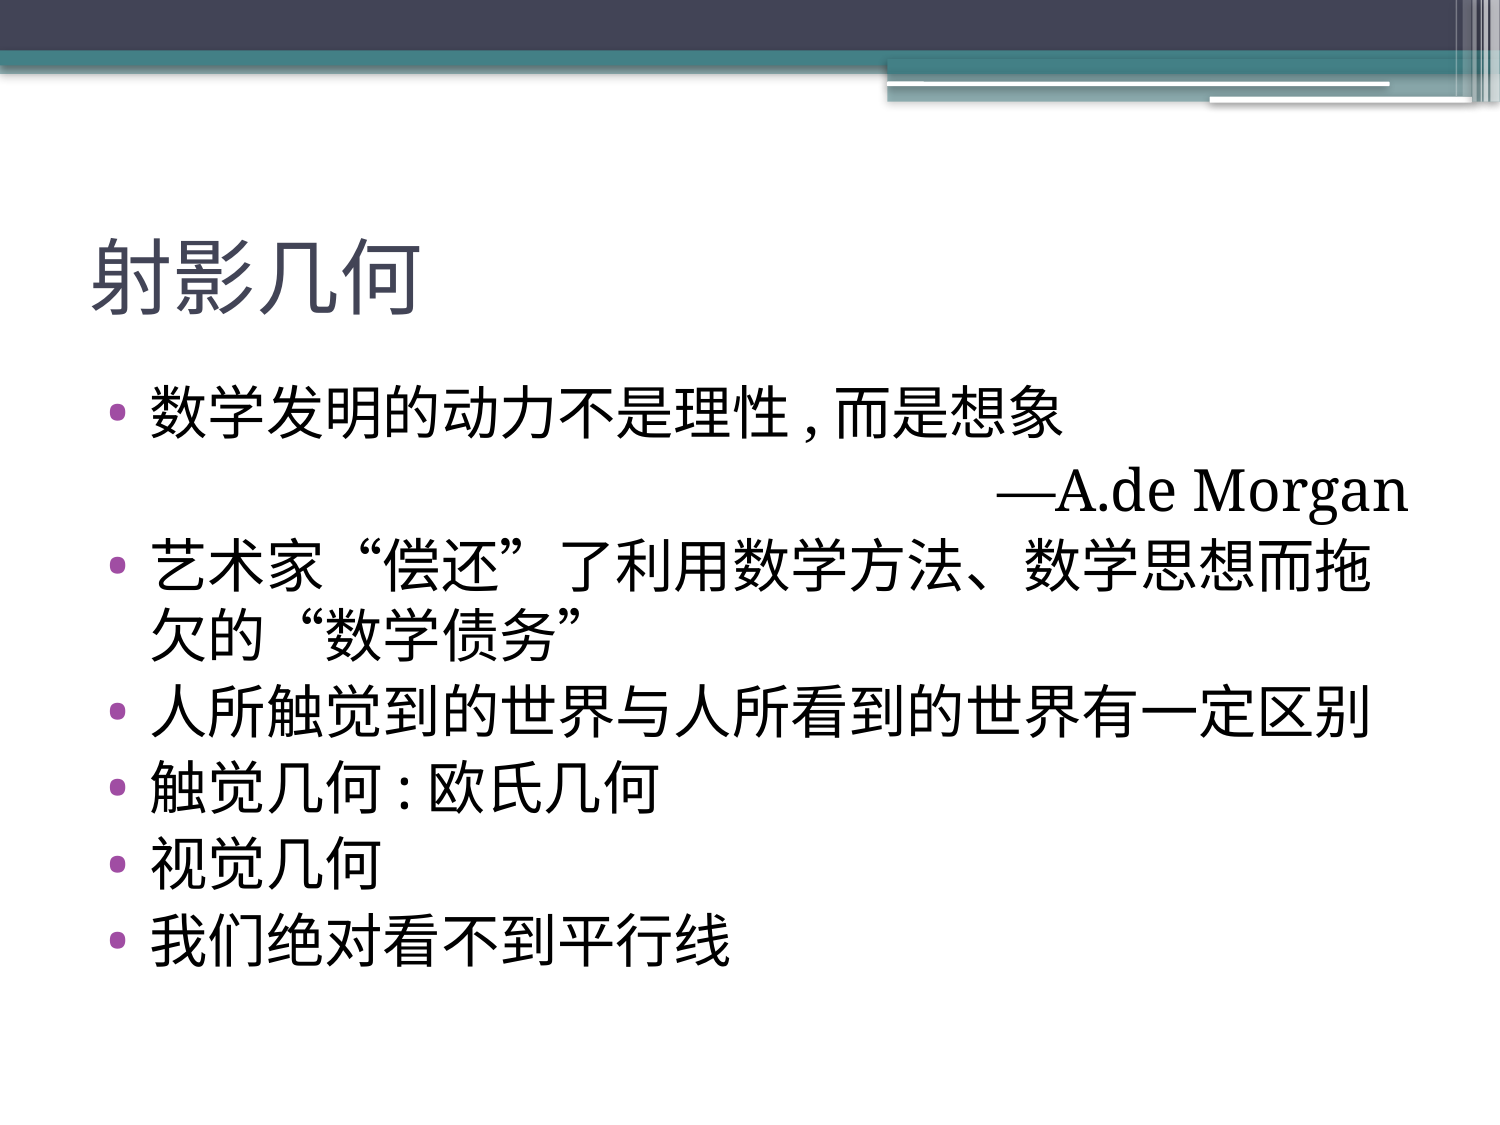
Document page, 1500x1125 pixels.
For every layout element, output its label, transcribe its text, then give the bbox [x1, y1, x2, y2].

list 数学发明的动力不是理性,而是想象 —A.de Morgan 艺术家“偿还”了利用数学方法、数学思想而拖欠的“数学债务” 人所触觉到的世界与人所看到的世界有一定区别 触觉几何:欧氏几何 视觉几何 我们绝对看不到平行线 [75, 368, 1425, 1079]
title 射影几何 [75, 187, 1425, 363]
